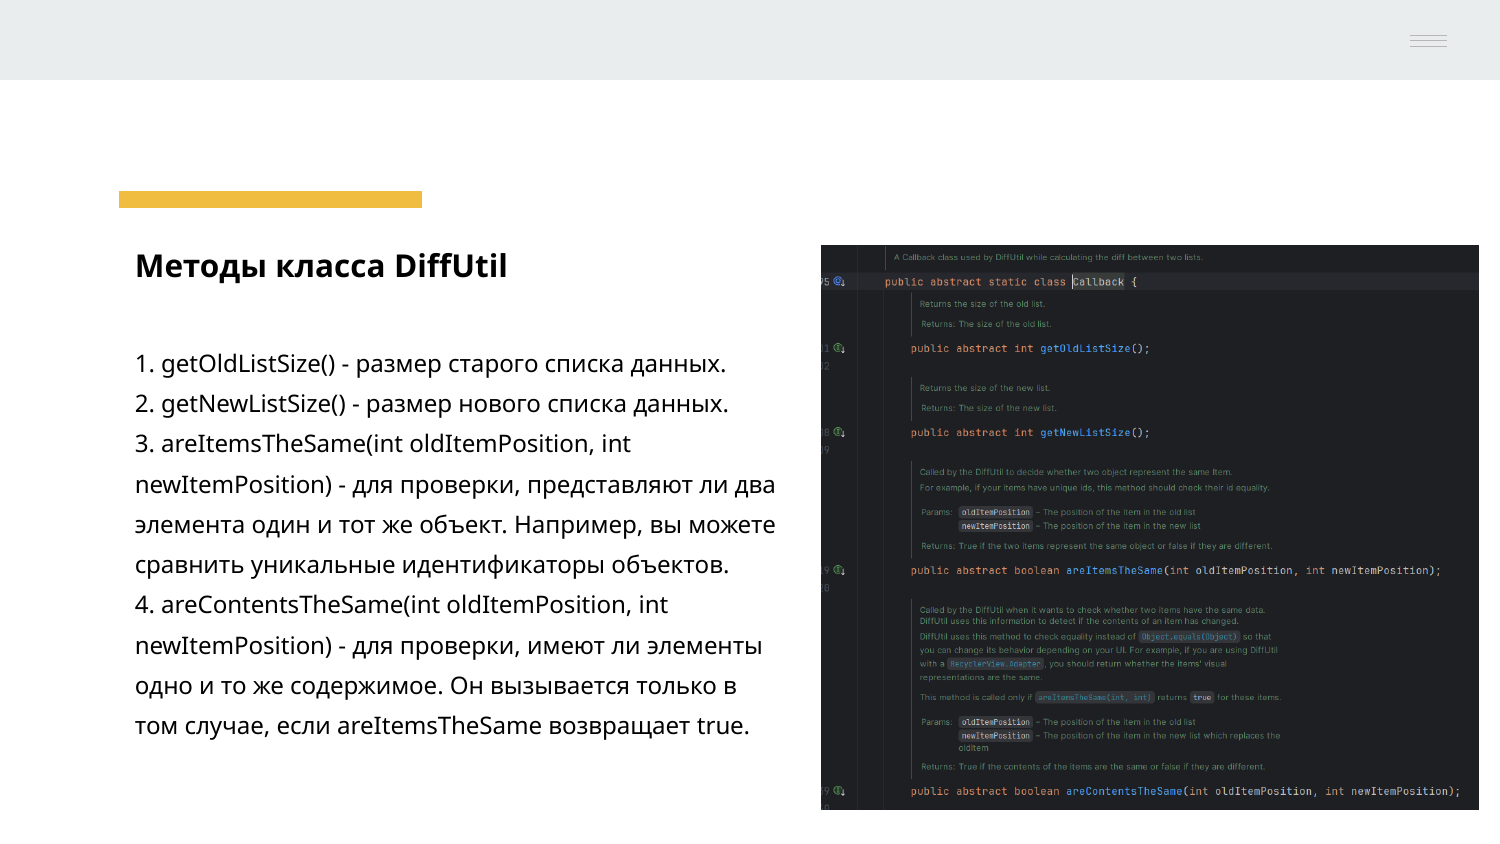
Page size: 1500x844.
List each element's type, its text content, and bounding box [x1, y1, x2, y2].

title Методы класса DiffUtil 1. getOldListSize() - размер старого списка данных. 2. getNewListSize() - размер нового списка данных. 3. areItemsTheSame(int oldItemPosition, int newItemPosition) - для проверки, представляют ли два элемента один и тот же объект. Например, вы можете сравнить уникальные идентификаторы объектов. 4. areContentsTheSame(int oldItemPosition, int newItemPosition) - для проверки, имеют ли элементы одно и то же содержимое. Он вызывается только в том случае, если areItemsTheSame возвращает true. [119, 215, 797, 763]
picture [821, 245, 1479, 810]
picture [119, 190, 422, 208]
